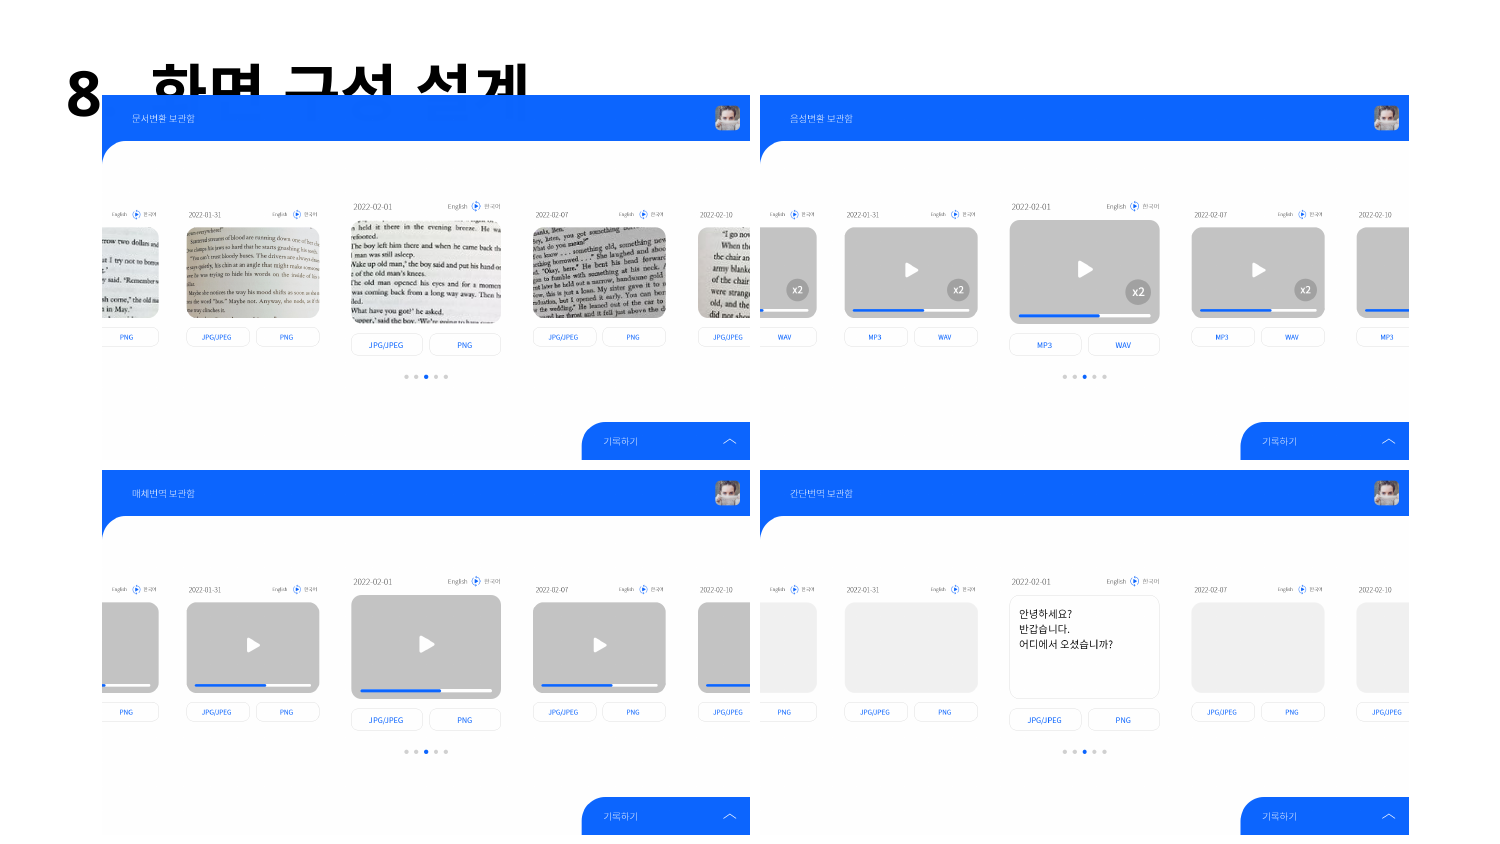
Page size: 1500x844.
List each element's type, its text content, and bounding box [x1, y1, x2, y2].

title 8. 화면 구성 설계 [51, 39, 1449, 134]
picture [102, 95, 751, 461]
picture [760, 469, 1409, 835]
picture [760, 95, 1409, 461]
picture [102, 469, 751, 835]
